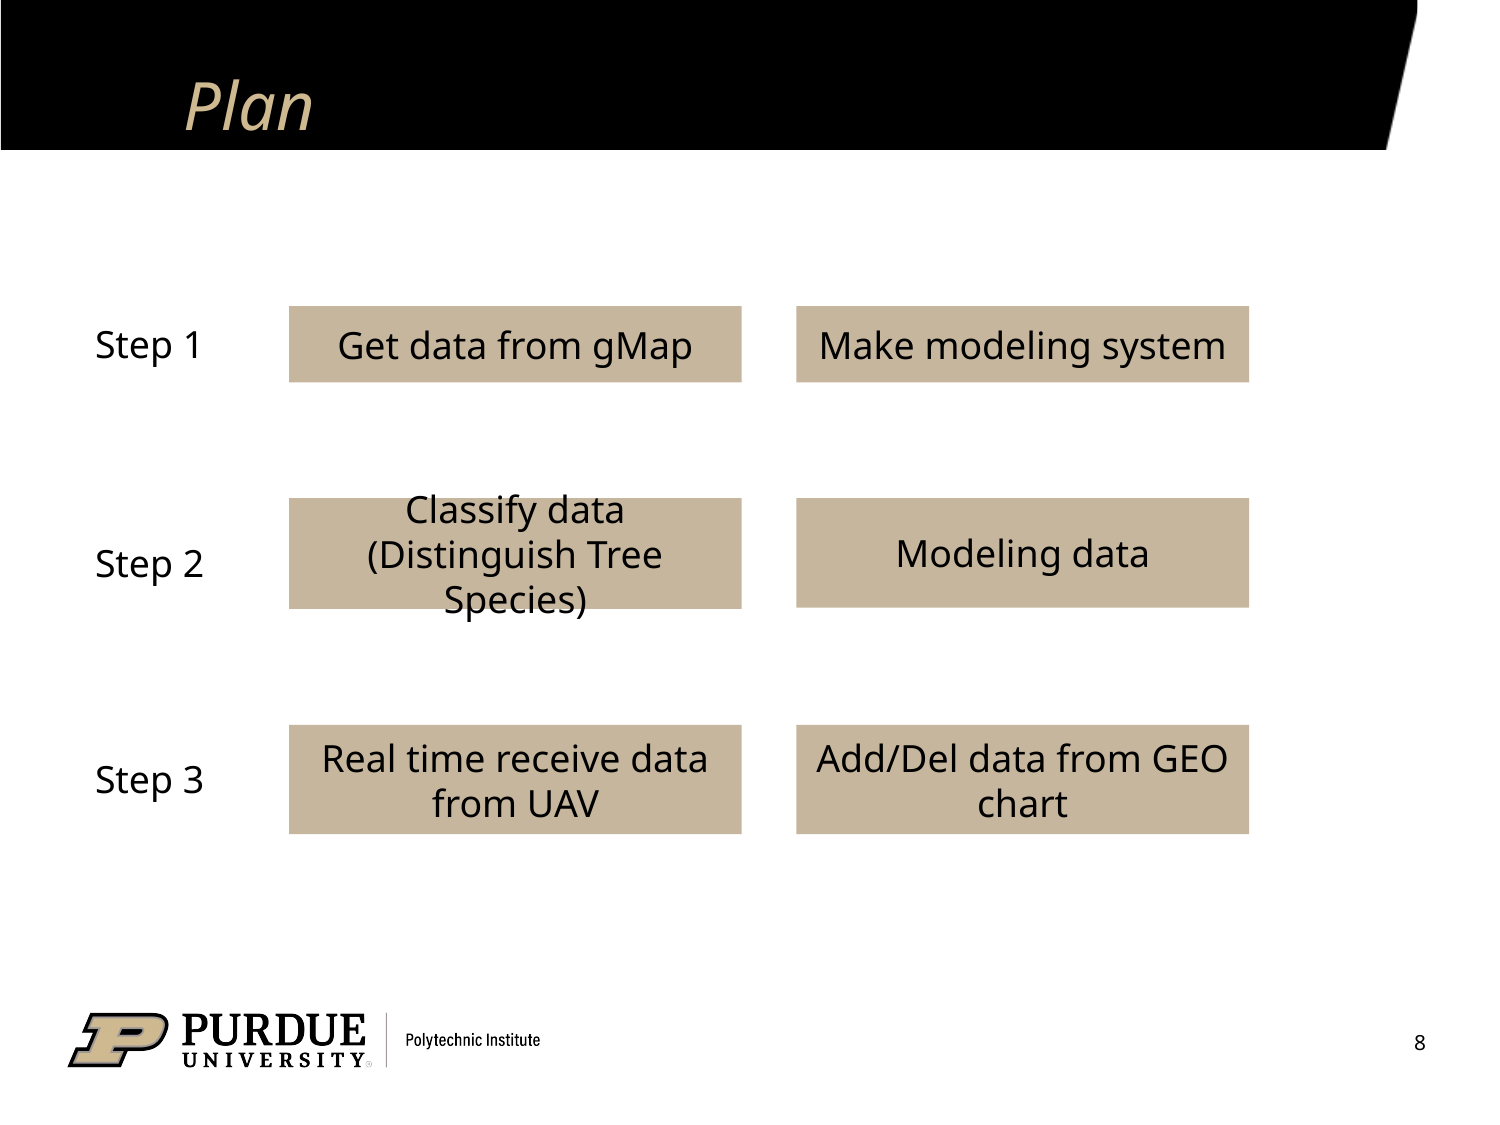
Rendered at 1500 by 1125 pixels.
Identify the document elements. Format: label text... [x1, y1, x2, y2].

text_box Modeling data [796, 498, 1250, 608]
text_box Make modeling system [796, 306, 1250, 383]
slide_number 8 [1390, 1013, 1451, 1074]
text_box Add/Del data from GEO chart [796, 724, 1250, 835]
text_box Get data from gMap [289, 306, 742, 383]
picture [67, 1010, 634, 1071]
title Plan [180, 70, 1322, 148]
text_box Step 3 [80, 749, 220, 809]
text_box Classify data (Distinguish Tree Species) [289, 498, 742, 609]
text_box Real time receive data from UAV [289, 724, 742, 835]
text_box Step 2 [80, 532, 220, 592]
text_box Step 1 [80, 313, 220, 374]
